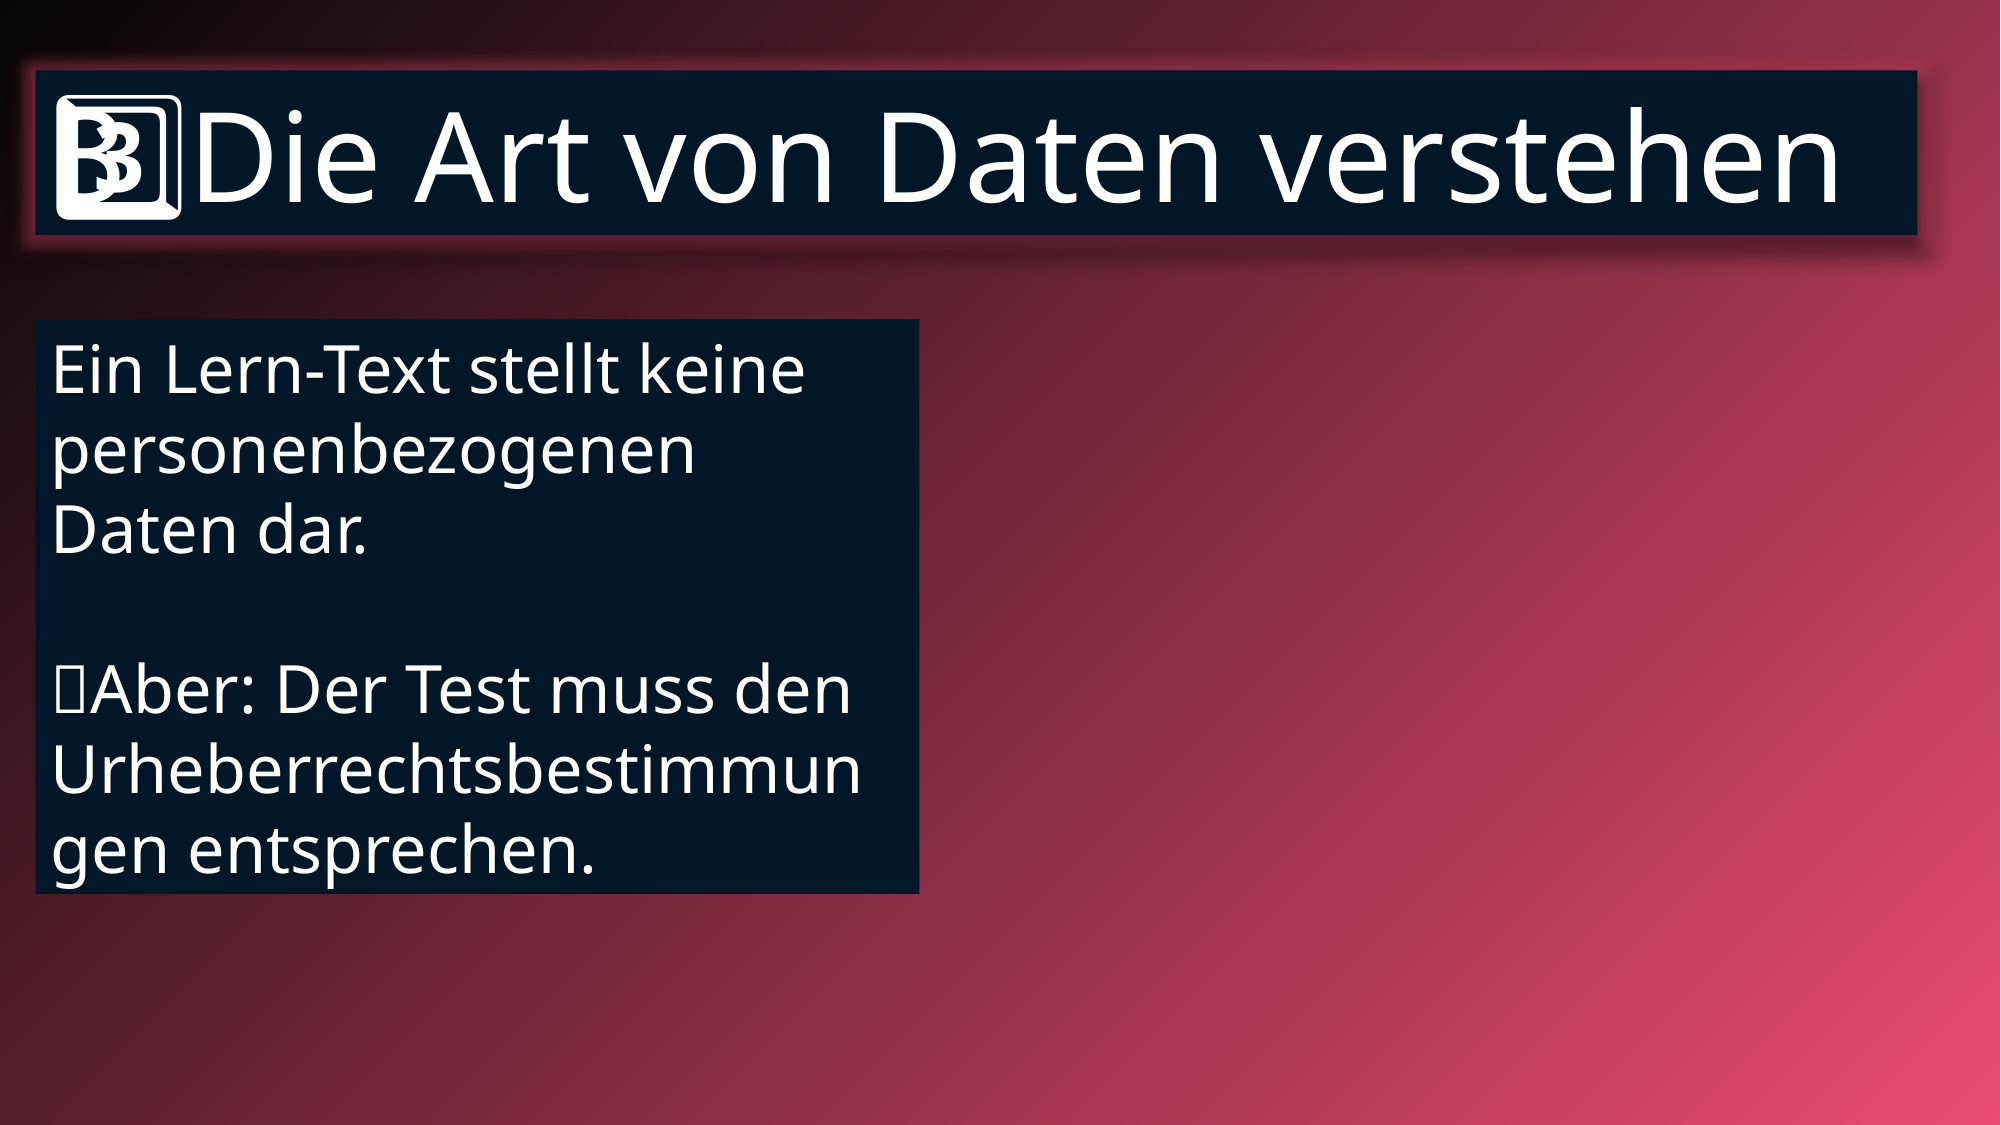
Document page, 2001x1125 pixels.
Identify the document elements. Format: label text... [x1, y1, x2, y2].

text_box Ein Lern-Text stellt keine personenbezogenen Daten dar. 💡Aber: Der Test muss den Urheberrechtsbestimmungen entsprechen. [35, 319, 920, 894]
text_box 3️⃣Die Art von Daten verstehen [35, 70, 1918, 236]
